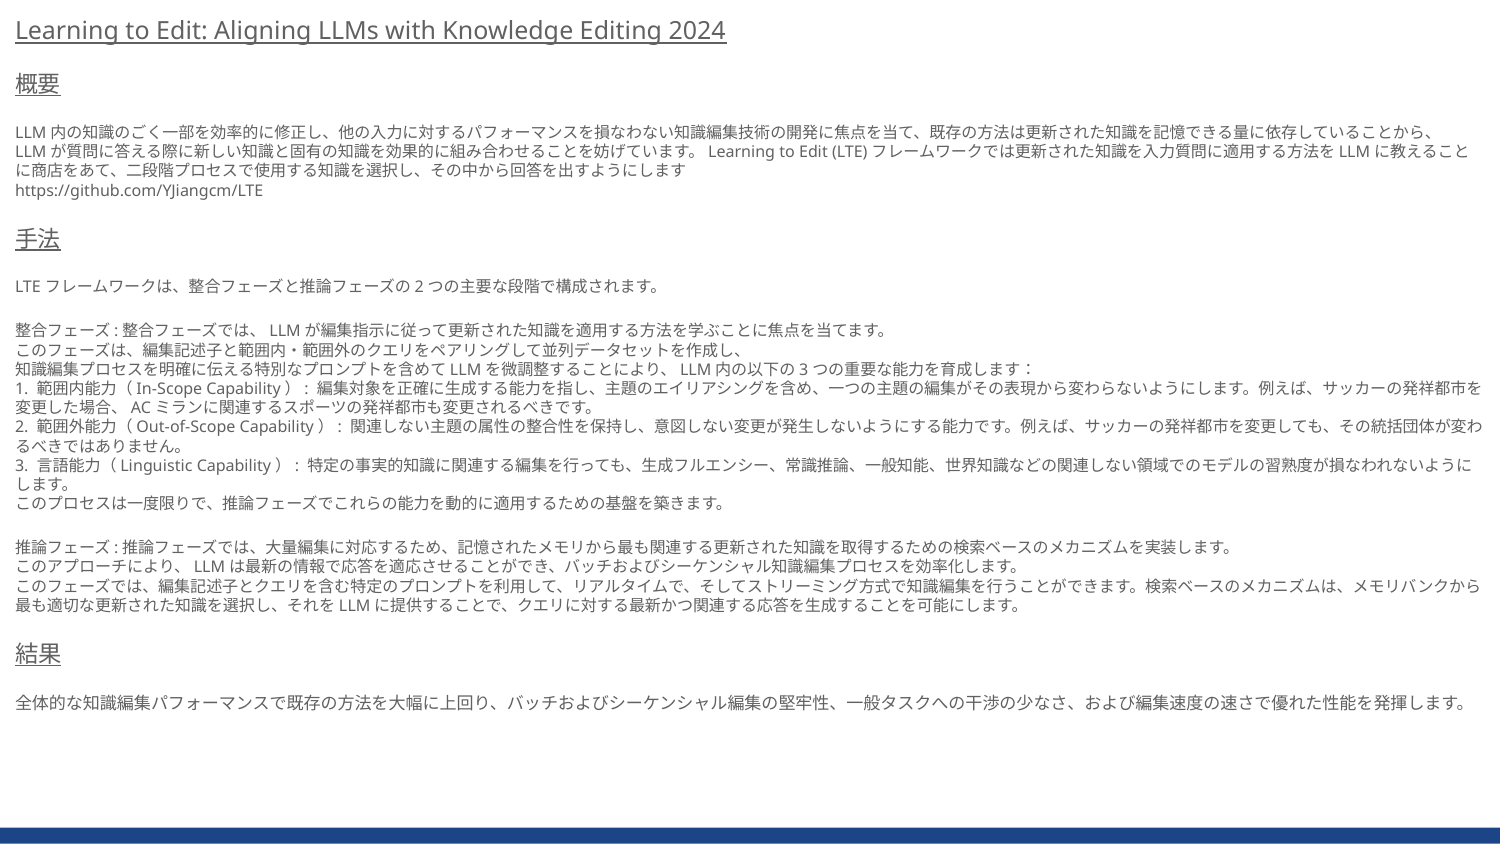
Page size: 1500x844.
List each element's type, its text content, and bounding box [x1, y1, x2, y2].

list Learning to Edit: Aligning LLMs with Knowledge Editing 2024 概要 LLM内の知識のごく一部を効率的に修正し、他の入力に対するパフォーマンスを損なわない知識編集技術の開発に焦点を当て、既存の方法は更新された知識を記憶できる量に依存していることから、 LLMが質問に答える際に新しい知識と固有の知識を効果的に組み合わせることを妨げています。Learning to Edit (LTE)フレームワークでは更新された知識を入力質問に適用する方法をLLMに教えることに商店をあて、二段階プロセスで使用する知識を選択し、その中から回答を出すようにします https://github.com/YJiangcm/LTE 手法 LTEフレームワークは、整合フェーズと推論フェーズの2つの主要な段階で構成されます。 整合フェーズ:整合フェーズでは、LLMが編集指示に従って更新された知識を適用する方法を学ぶことに焦点を当てます。 このフェーズは、編集記述子と範囲内・範囲外のクエリをペアリングして並列データセットを作成し、 知識編集プロセスを明確に伝える特別なプロンプトを含めてLLMを微調整することにより、LLM内の以下の3つの重要な能力を育成します： 1. 範囲内能力（In-Scope Capability）: 編集対象を正確に生成する能力を指し、主題のエイリアシングを含め、一つの主題の編集がその表現から変わらないようにします。例えば、サッカーの発祥都市を変更した場合、ACミランに関連するスポーツの発祥都市も変更されるべきです。 2. 範囲外能力（Out-of-Scope Capability）: 関連しない主題の属性の整合性を保持し、意図しない変更が発生しないようにする能力です。例えば、サッカーの発祥都市を変更しても、その統括団体が変わるべきではありません。 3. 言語能力（Linguistic Capability）: 特定の事実的知識に関連する編集を行っても、生成フルエンシー、常識推論、一般知能、世界知識などの関連しない領域でのモデルの習熟度が損なわれないようにします。 このプロセスは一度限りで、推論フェーズでこれらの能力を動的に適用するための基盤を築きます。 推論フェーズ:推論フェーズでは、大量編集に対応するため、記憶されたメモリから最も関連する更新された知識を取得するための検索ベースのメカニズムを実装します。 このアプローチにより、LLMは最新の情報で応答を適応させることができ、バッチおよびシーケンシャル知識編集プロセスを効率化します。 このフェーズでは、編集記述子とクエリを含む特定のプロンプトを利用して、リアルタイムで、そしてストリーミング方式で知識編集を行うことができます。検索ベースのメカニズムは、メモリバンクから最も適切な更新された知識を選択し、それをLLMに提供することで、クエリに対する最新かつ関連する応答を生成することを可能にします。 結果 全体的な知識編集パフォーマンスで既存の方法を大幅に上回り、バッチおよびシーケンシャル編集の堅牢性、一般タスクへの干渉の少なさ、および編集速度の速さで優れた性能を発揮します。 [0, 0, 1500, 829]
